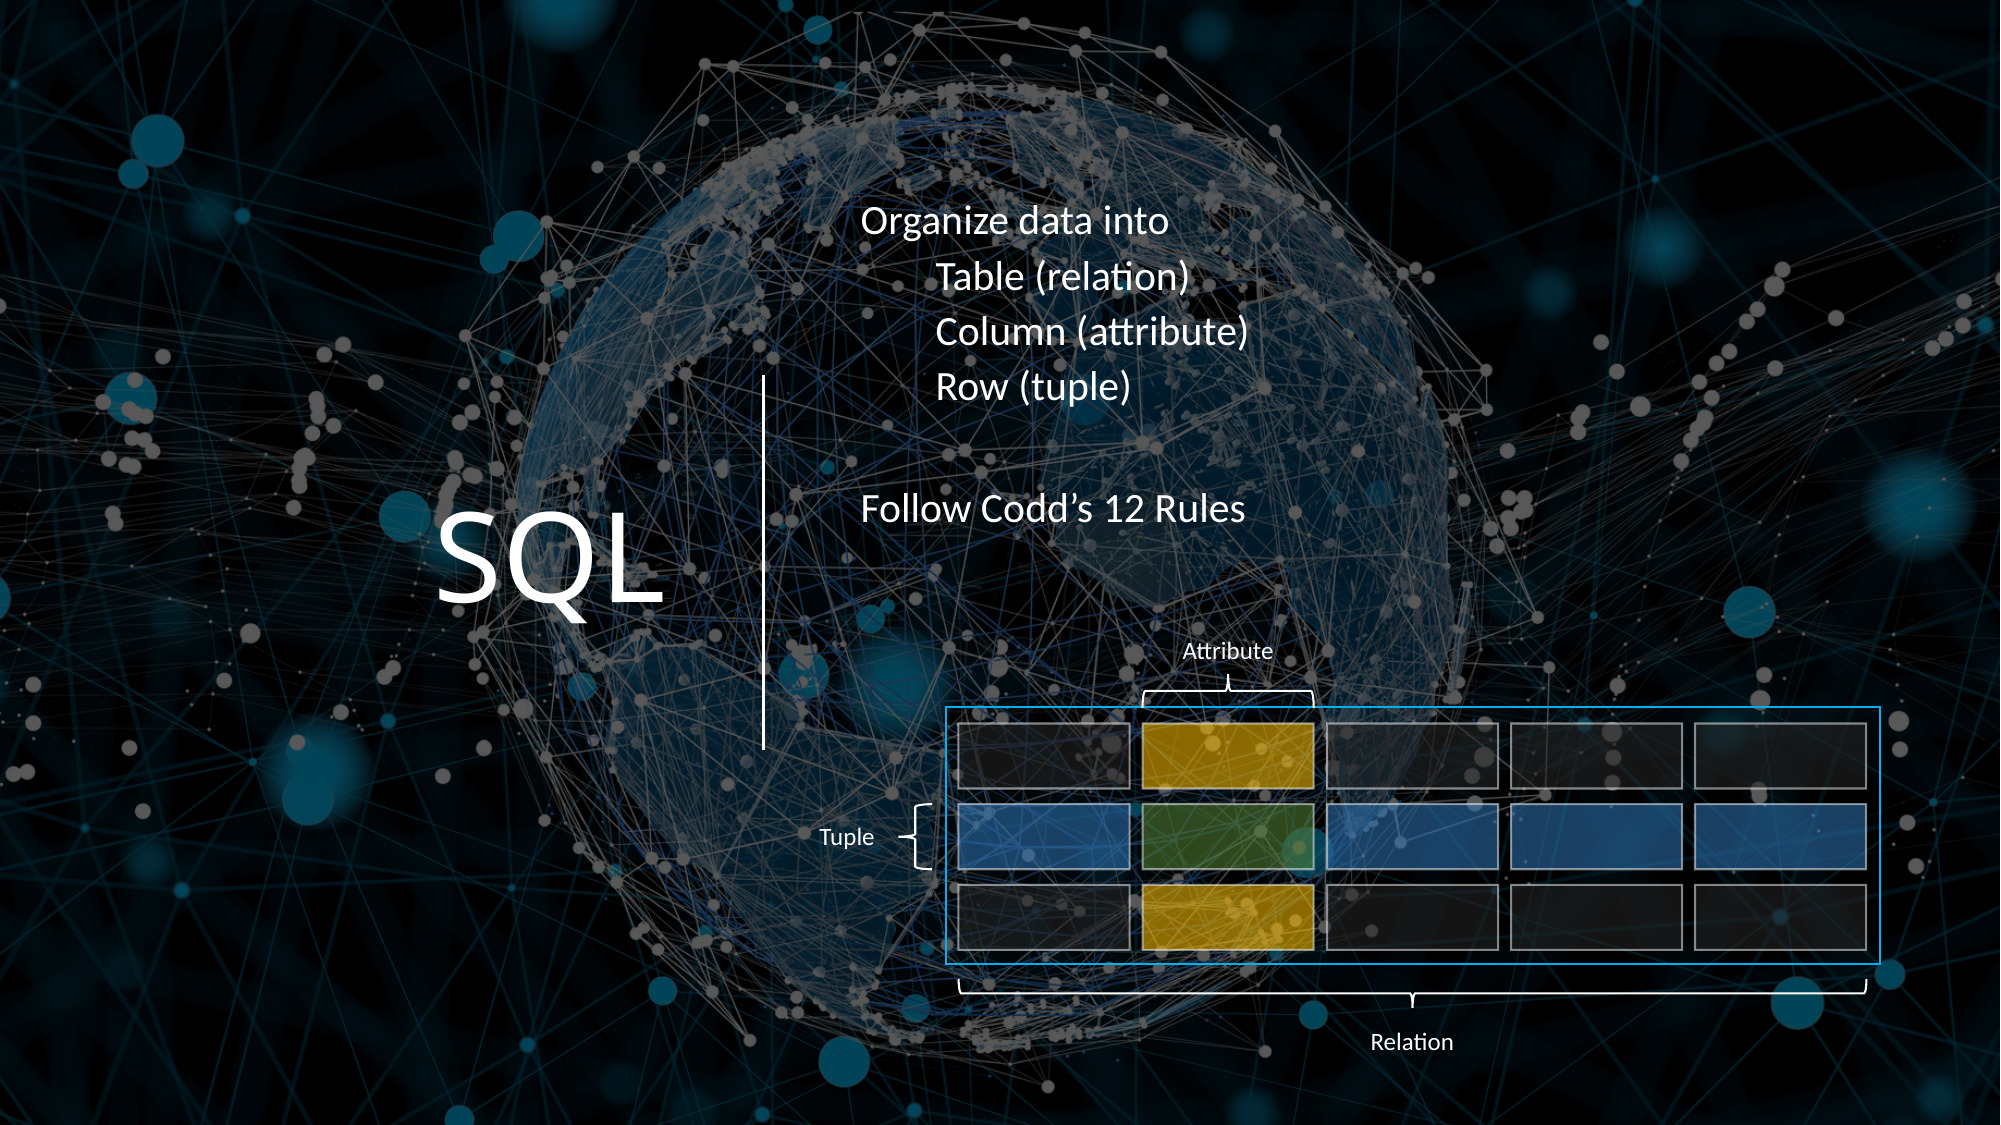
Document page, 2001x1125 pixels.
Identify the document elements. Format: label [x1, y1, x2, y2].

picture [0, 0, 2000, 1125]
text_box [802, 627, 1880, 1063]
